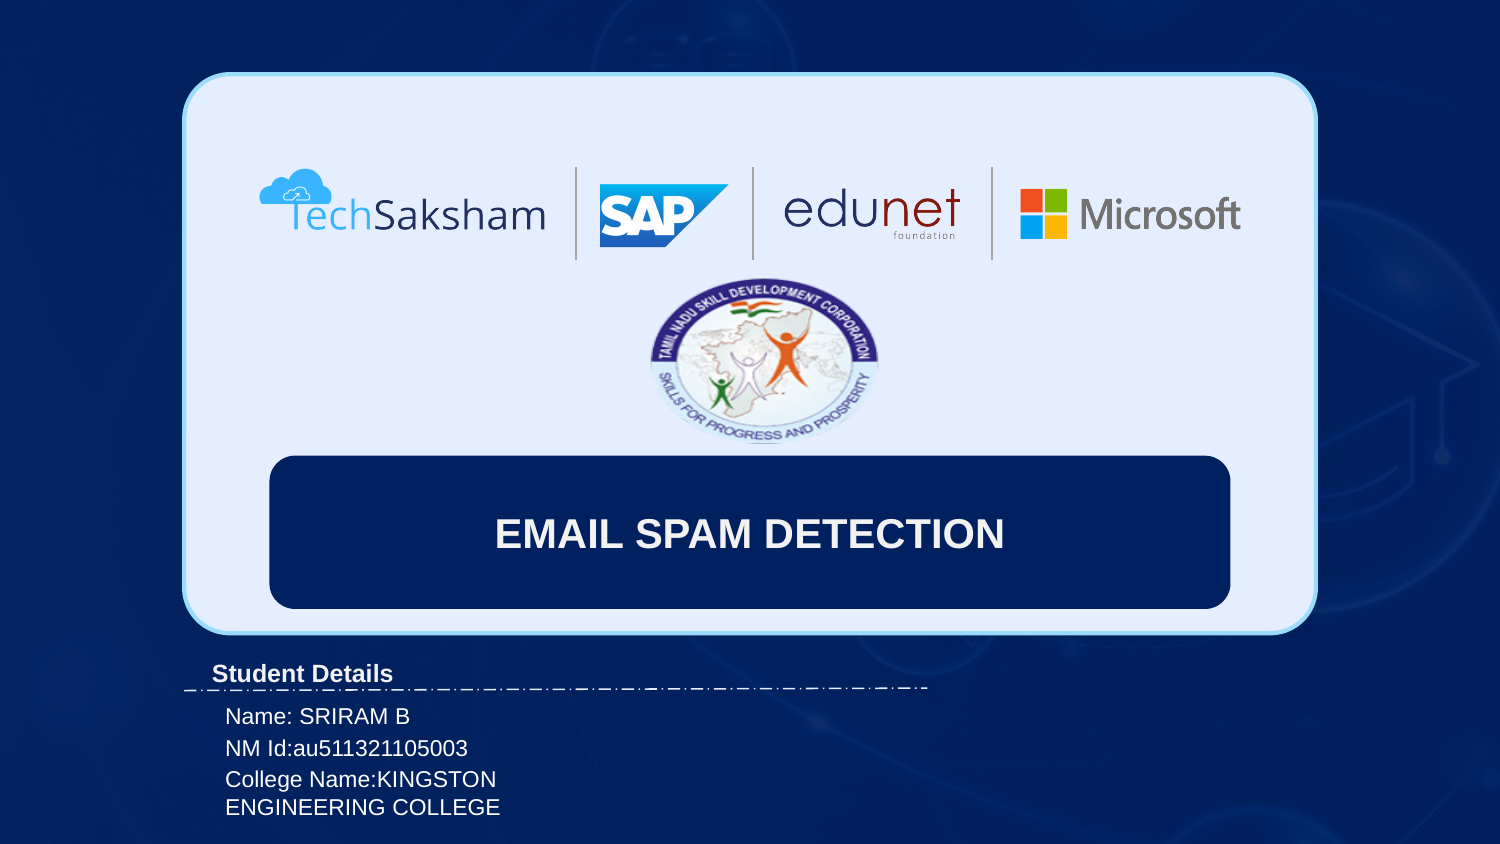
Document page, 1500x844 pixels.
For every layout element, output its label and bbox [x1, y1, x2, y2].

text_box [253, 160, 1247, 260]
picture [645, 273, 883, 447]
text_box [0, 0, 1500, 844]
text_box [183, 687, 928, 691]
